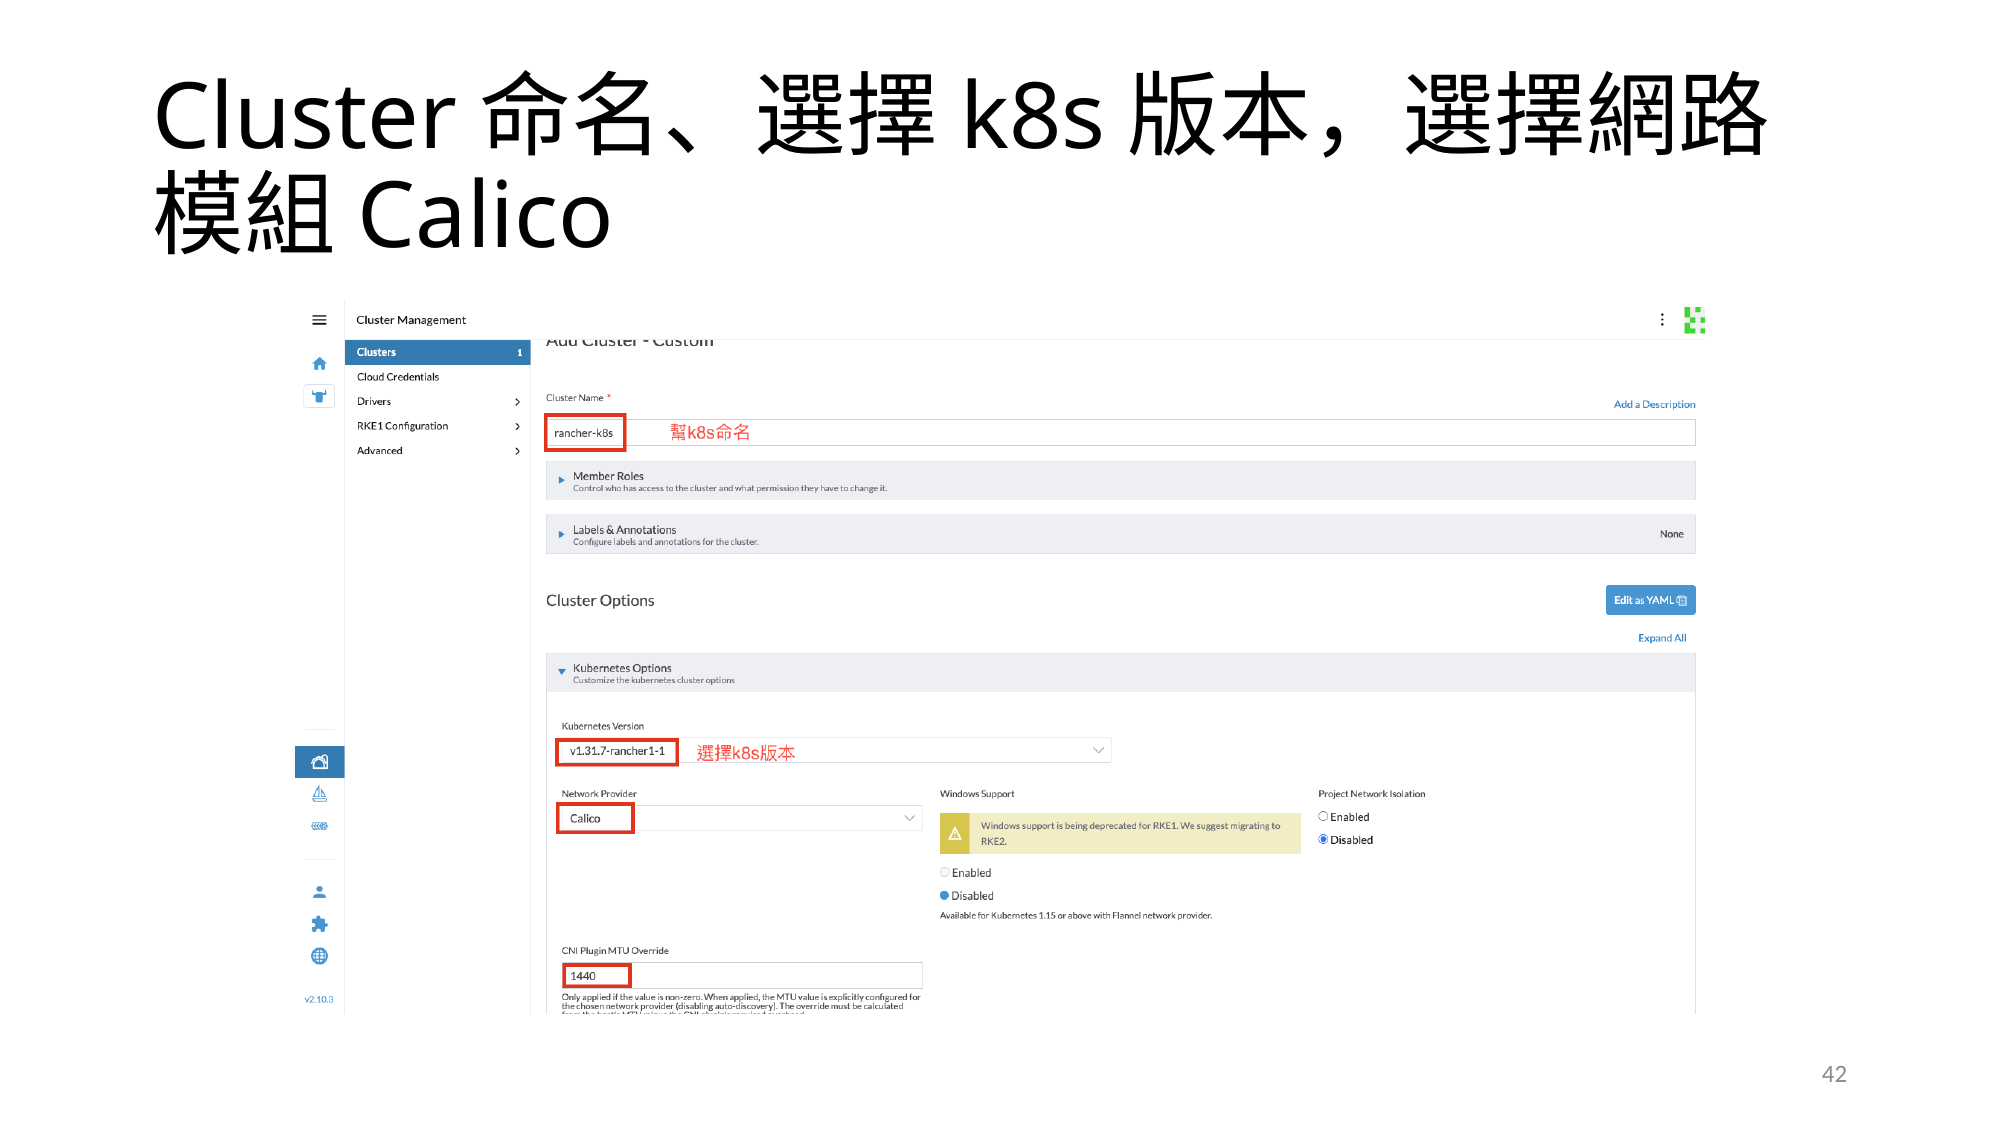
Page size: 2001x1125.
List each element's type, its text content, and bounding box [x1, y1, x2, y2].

slide_number 42 [1412, 1042, 1863, 1103]
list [295, 299, 1705, 1014]
title Cluster命名、選擇k8s版本，選擇網路模組Calico [137, 59, 1863, 278]
